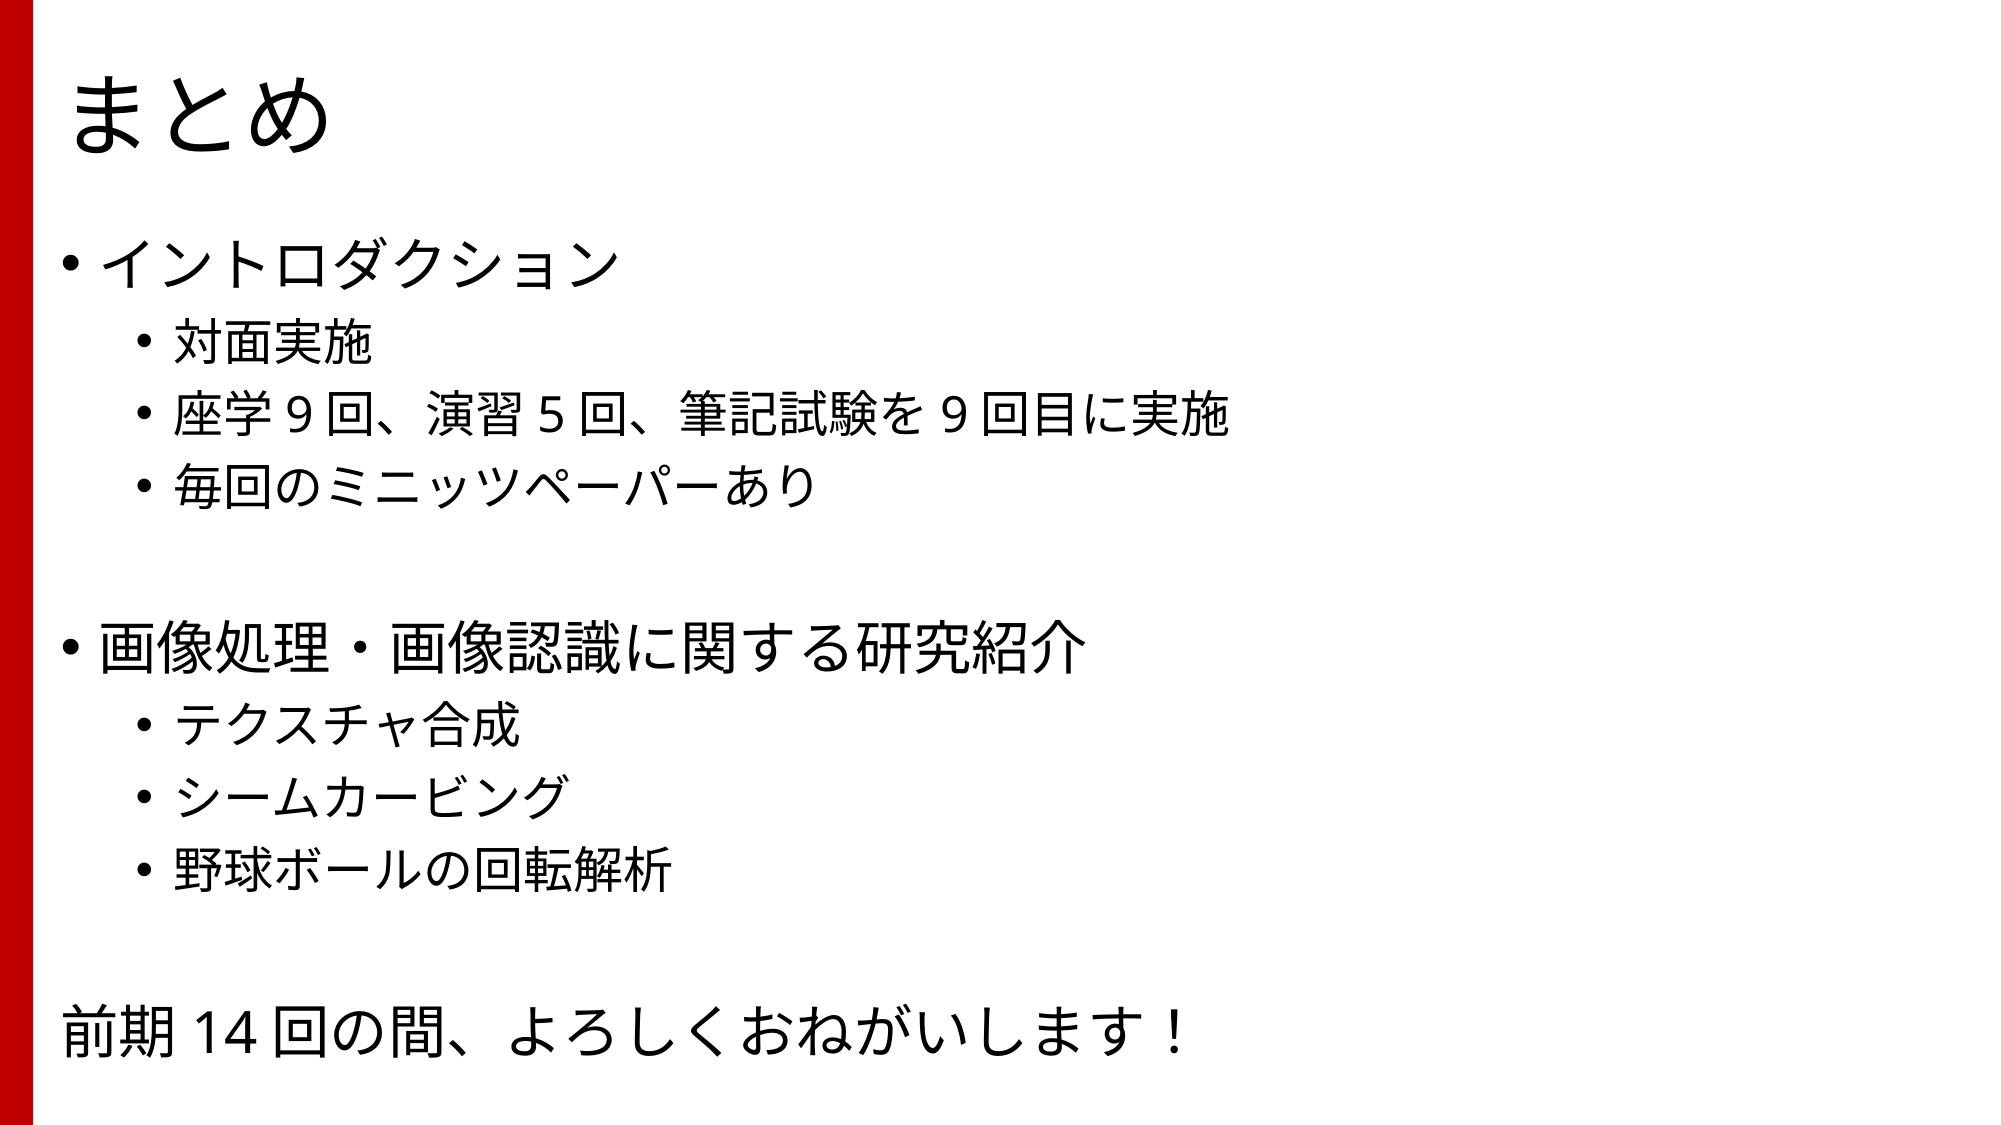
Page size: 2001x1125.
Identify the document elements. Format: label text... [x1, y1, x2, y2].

list イントロダクション 対面実施 座学9回、演習5回、筆記試験を9回目に実施 毎回のミニッツペーパーあり 画像処理・画像認識に関する研究紹介 テクスチャ合成 シームカービング 野球ボールの回転解析 前期14回の間、よろしくおねがいします！ [45, 220, 1967, 1091]
title まとめ [45, 59, 1967, 181]
